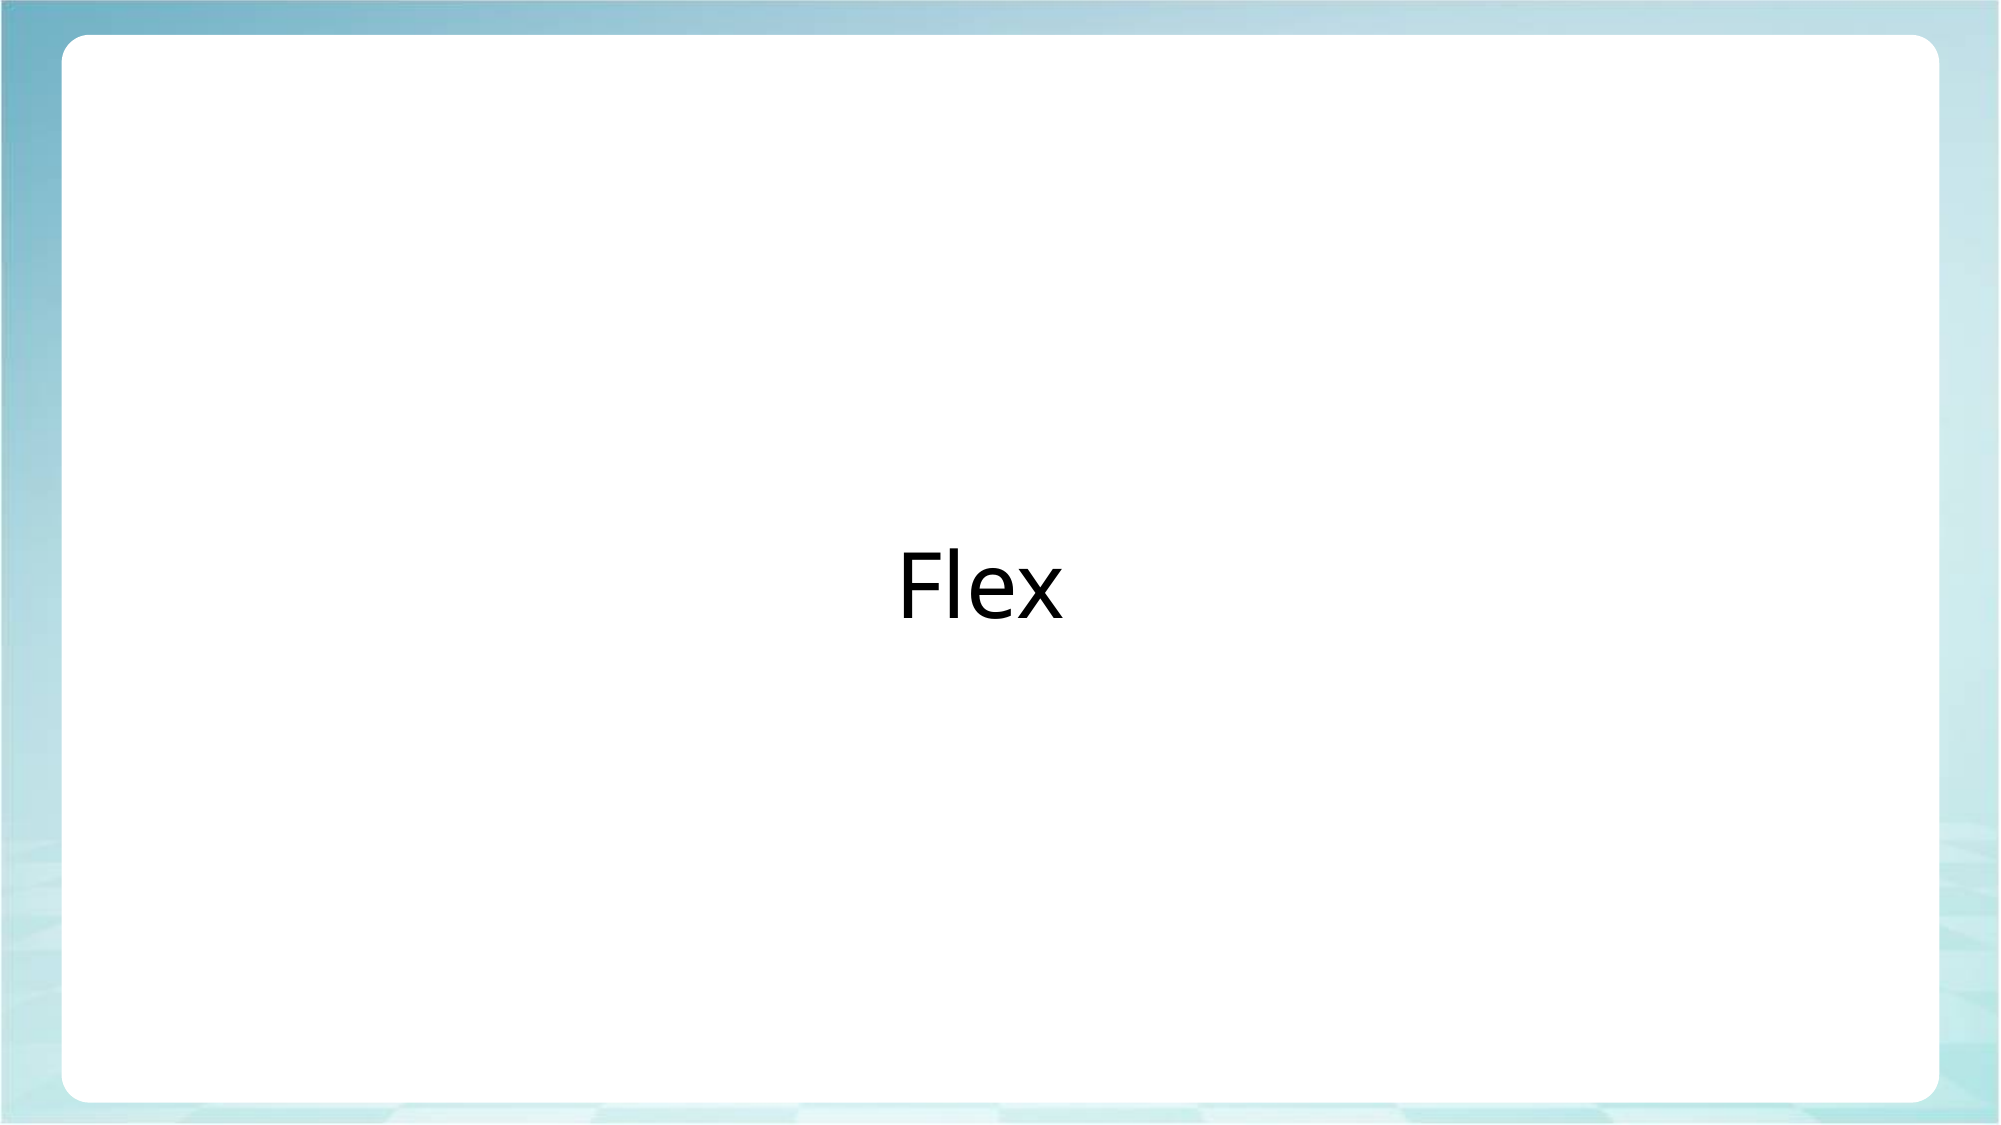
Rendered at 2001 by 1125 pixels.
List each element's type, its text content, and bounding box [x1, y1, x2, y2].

picture [0, 0, 2001, 1125]
title Flex [117, 491, 1843, 688]
